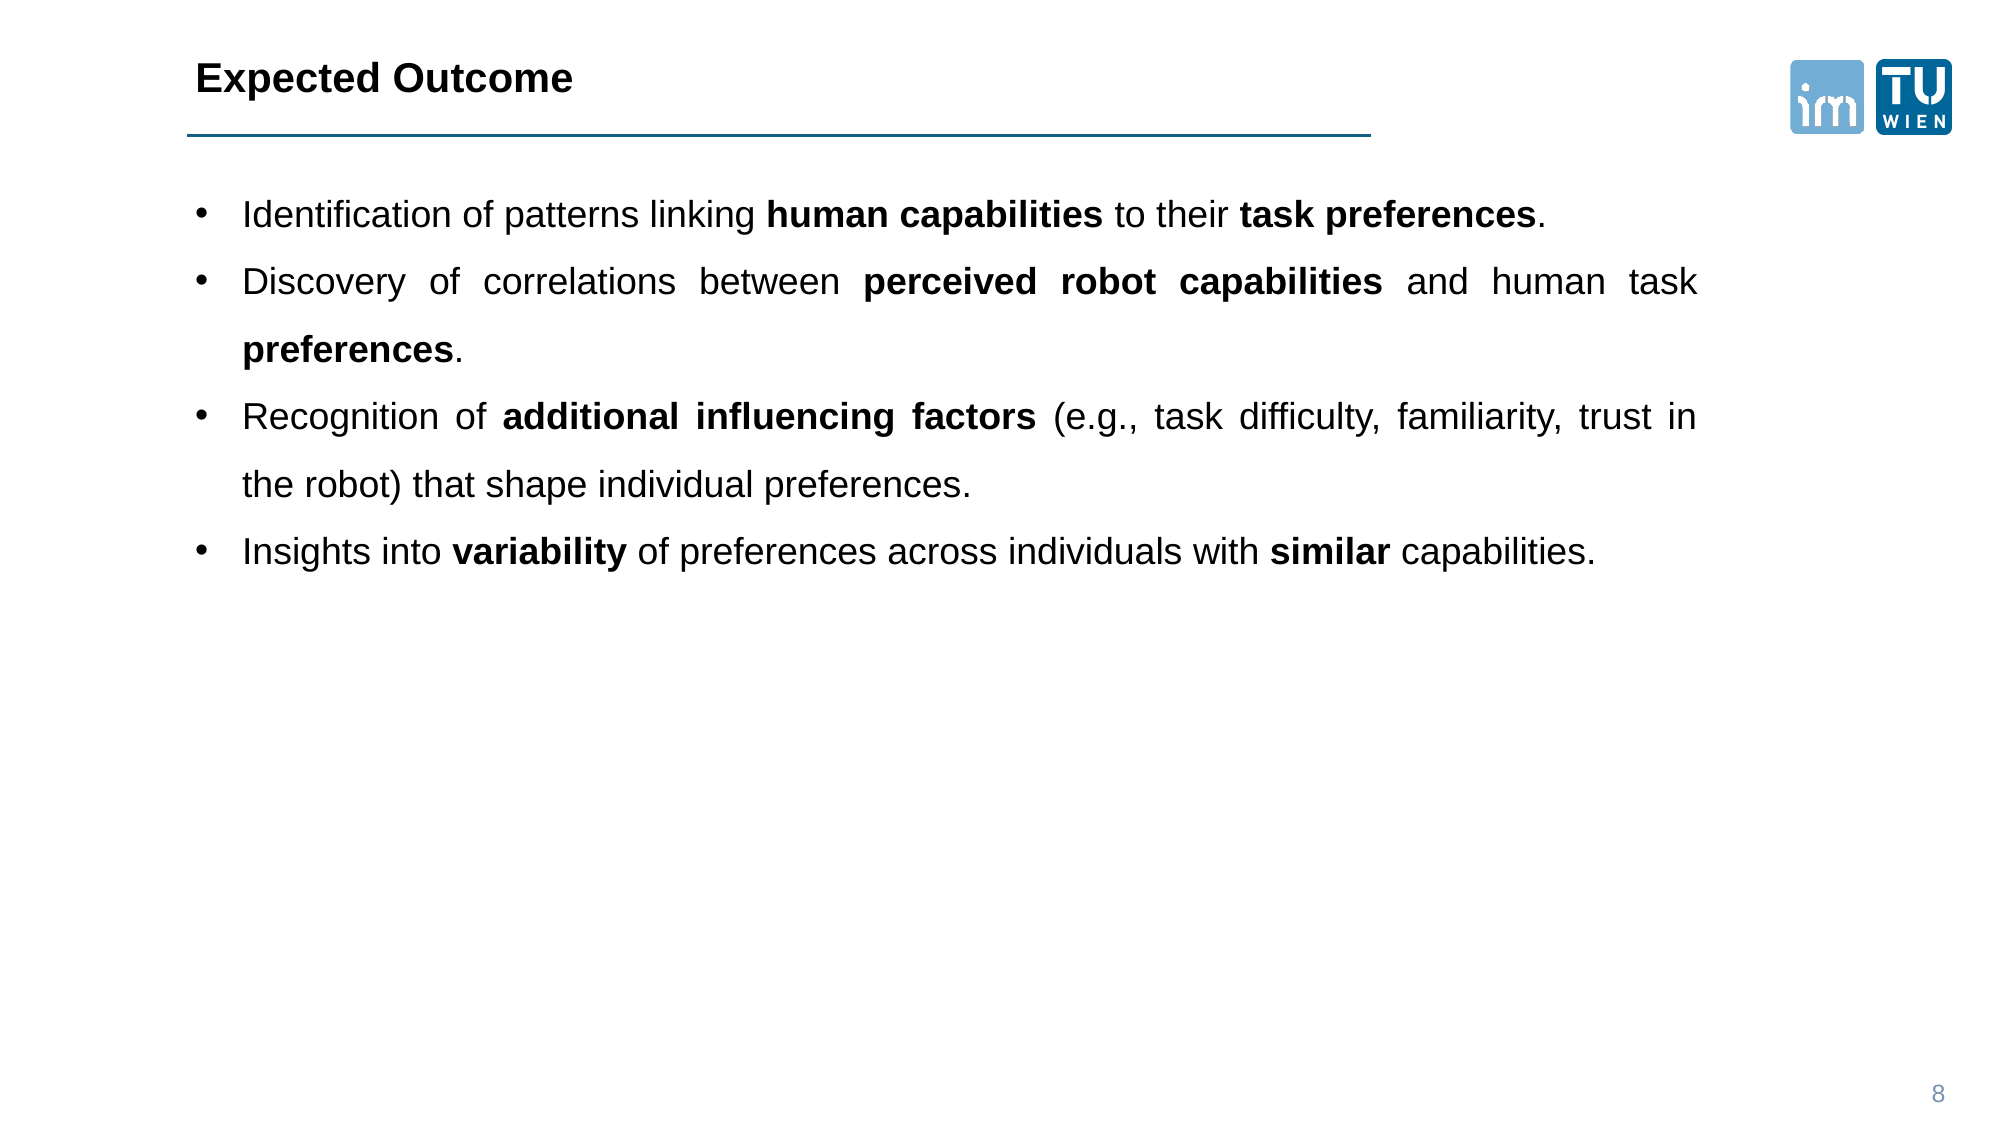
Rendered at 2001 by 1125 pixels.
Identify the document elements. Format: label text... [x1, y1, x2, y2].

picture [1893, 78, 1900, 104]
picture [1918, 115, 1926, 127]
picture [1935, 115, 1944, 127]
picture [1882, 68, 1910, 74]
picture [1915, 68, 1928, 104]
picture [1932, 68, 1944, 104]
slide_number 8 [1604, 1076, 1961, 1109]
picture [1884, 115, 1898, 127]
picture [1790, 60, 1866, 134]
list Expected Outcome [180, 49, 1541, 121]
text_box Identification of patterns linking human capabilities to their task preferences. Discovery of correlations between perceived robot capabilities and human task preferences. Recognition of additional influencing factors (e.g., task difficulty, familiarity, trust in the robot) that shape individual preferences. Insights into variability of preferences across individuals with similar capabilities. [180, 160, 1713, 580]
